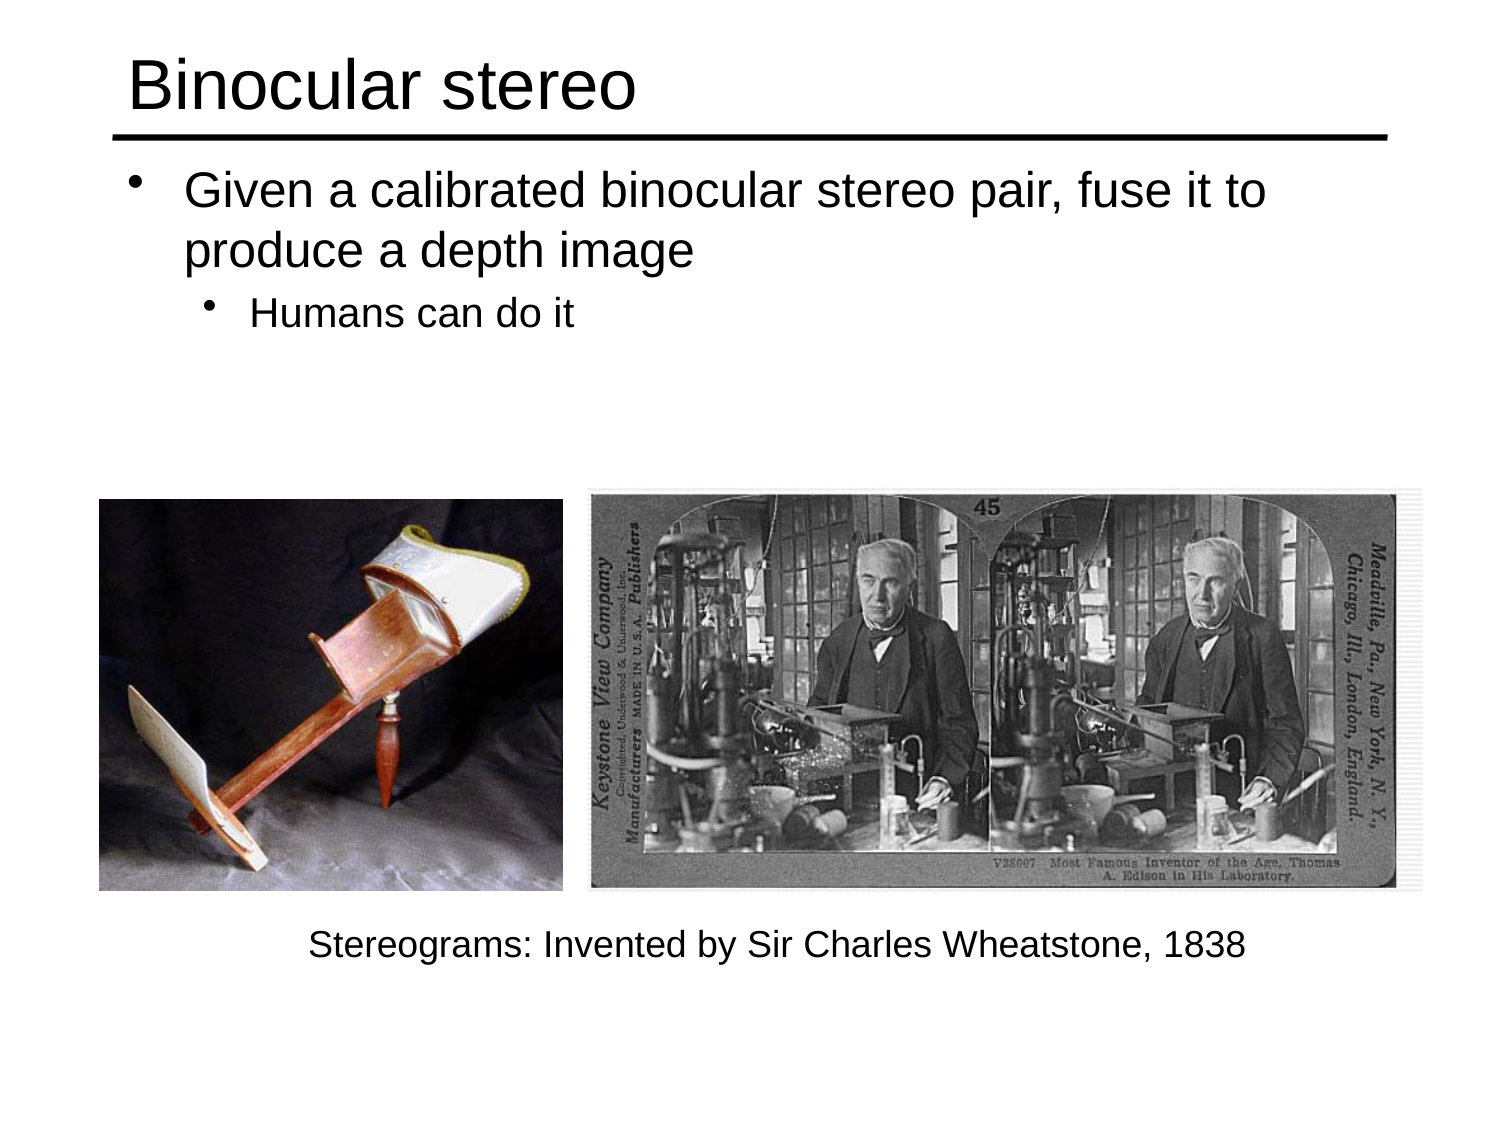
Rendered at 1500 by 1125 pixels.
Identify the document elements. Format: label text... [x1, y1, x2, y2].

picture [99, 499, 563, 891]
title Binocular stereo [112, 12, 1388, 149]
picture [587, 487, 1423, 893]
list Given a calibrated binocular stereo pair, fuse it to produce a depth image Humans can do it [112, 149, 1388, 1013]
text_box Stereograms: Invented by Sir Charles Wheatstone, 1838 [293, 912, 1262, 973]
